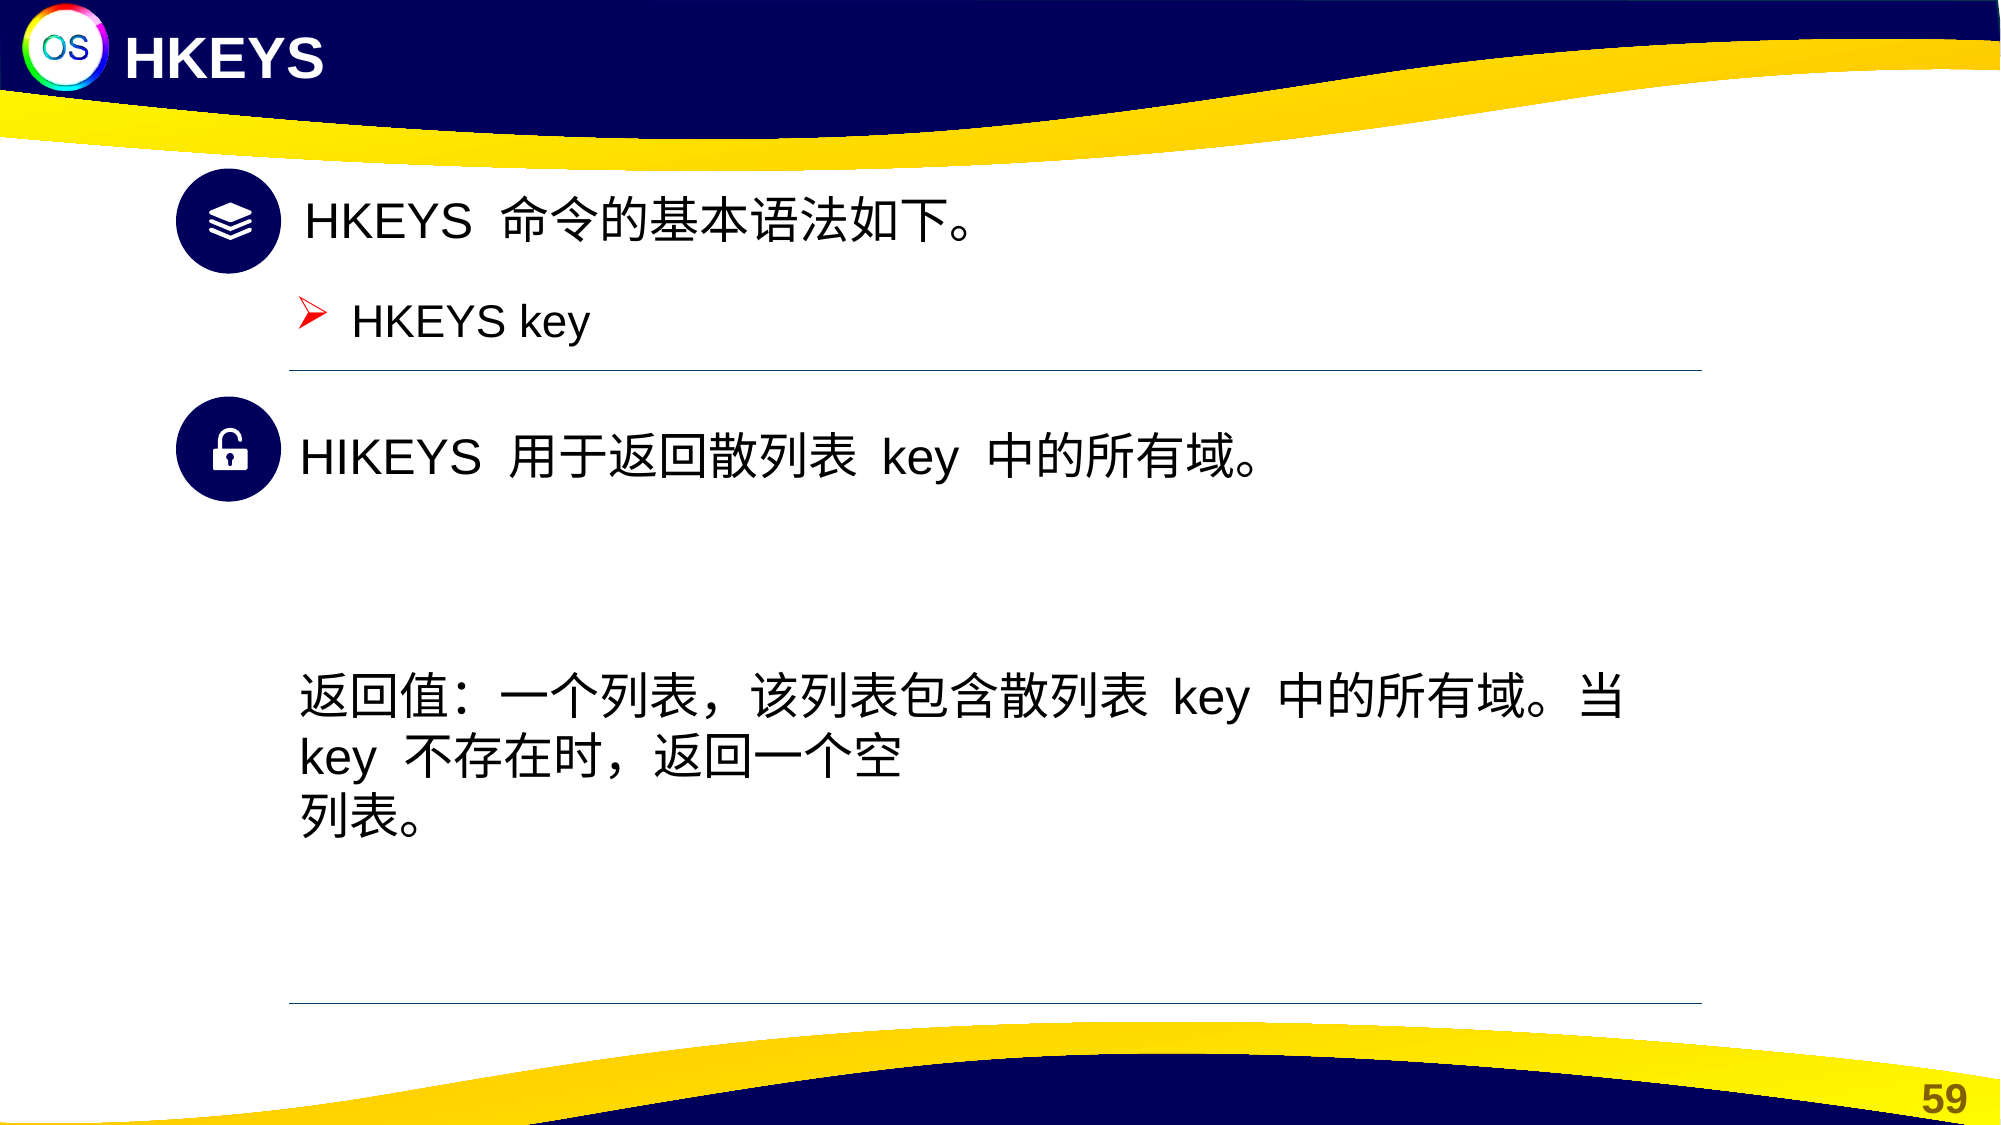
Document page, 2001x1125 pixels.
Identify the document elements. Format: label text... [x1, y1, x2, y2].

picture [22, 3, 109, 91]
text_box HKEYS [109, 12, 1263, 98]
text_box [209, 202, 252, 223]
text_box HKEYS 命令的基本语法如下。 [289, 186, 1109, 251]
text_box [176, 396, 282, 502]
text_box [213, 427, 248, 471]
text_box HIKEYS 用于返回散列表 key 中的所有域。 返回值：一个列表，该列表包含散列表 key 中的所有域。当 key 不存在时，返回一个空 列表。 [284, 417, 1698, 852]
text_box [209, 219, 252, 232]
text_box [176, 168, 282, 274]
text_box [209, 227, 252, 240]
text_box HKEYS key [280, 273, 1458, 348]
